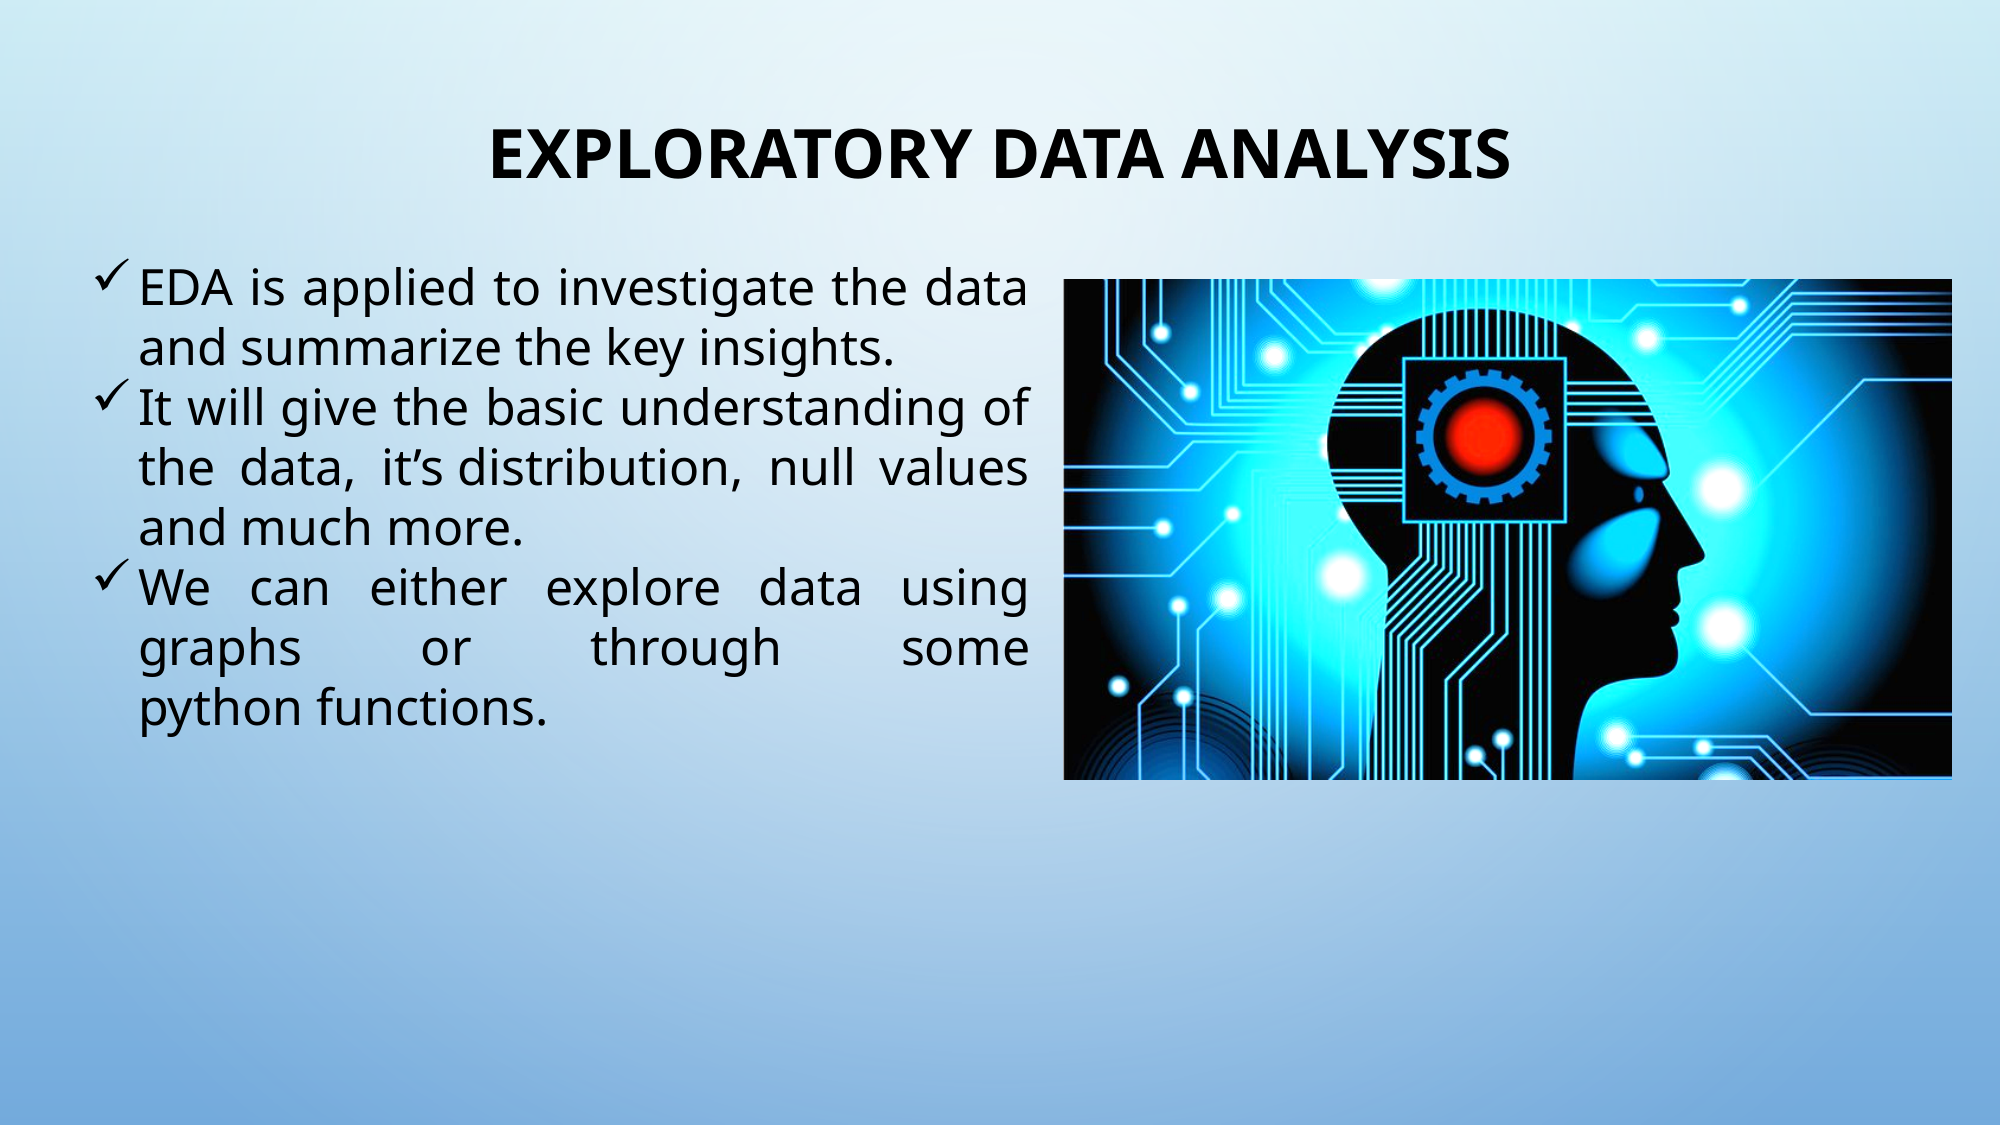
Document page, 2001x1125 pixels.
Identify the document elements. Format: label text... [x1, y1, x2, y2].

title Exploratory Data Analysis [187, 112, 1813, 202]
text_box EDA is applied to investigate the data and summarize the key insights. It will give the basic understanding of the data, it’s distribution, null values and much more. We can either explore data using graphs or through some python functions. [76, 279, 1046, 832]
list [1062, 279, 1952, 780]
